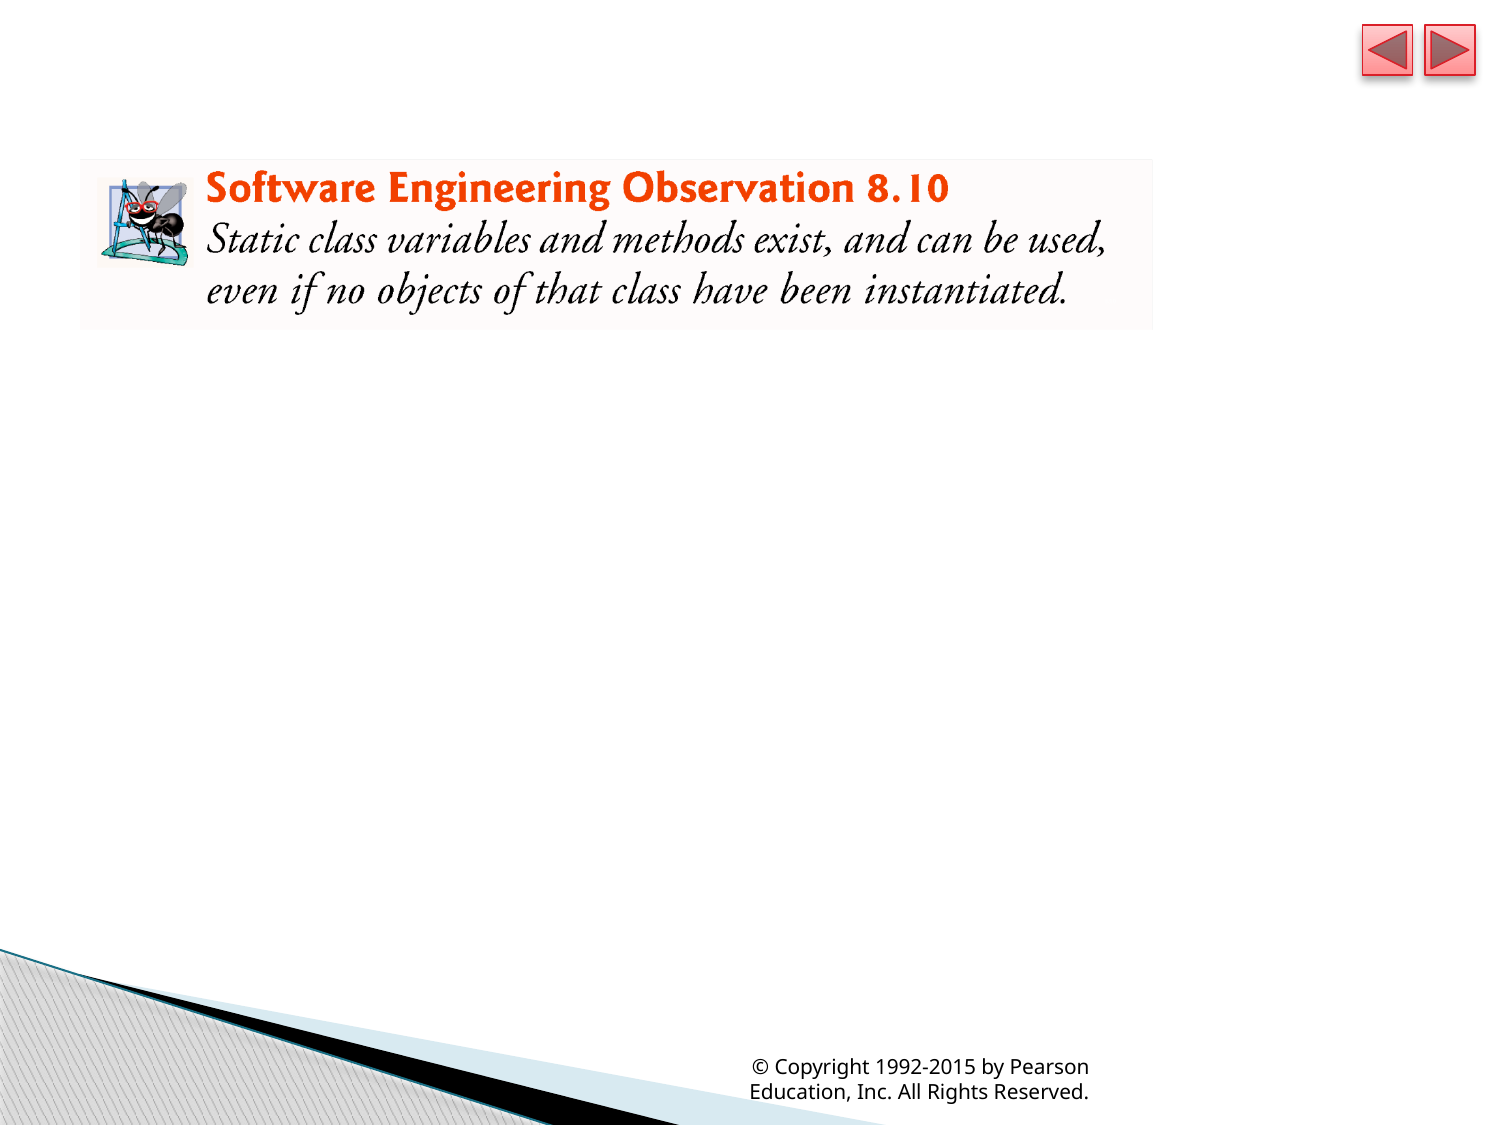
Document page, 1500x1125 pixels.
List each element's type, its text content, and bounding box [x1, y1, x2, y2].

footer © Copyright 1992-2015 by Pearson Education, Inc. All Rights Reserved. [650, 1051, 1105, 1112]
picture [0, 106, 1500, 1018]
